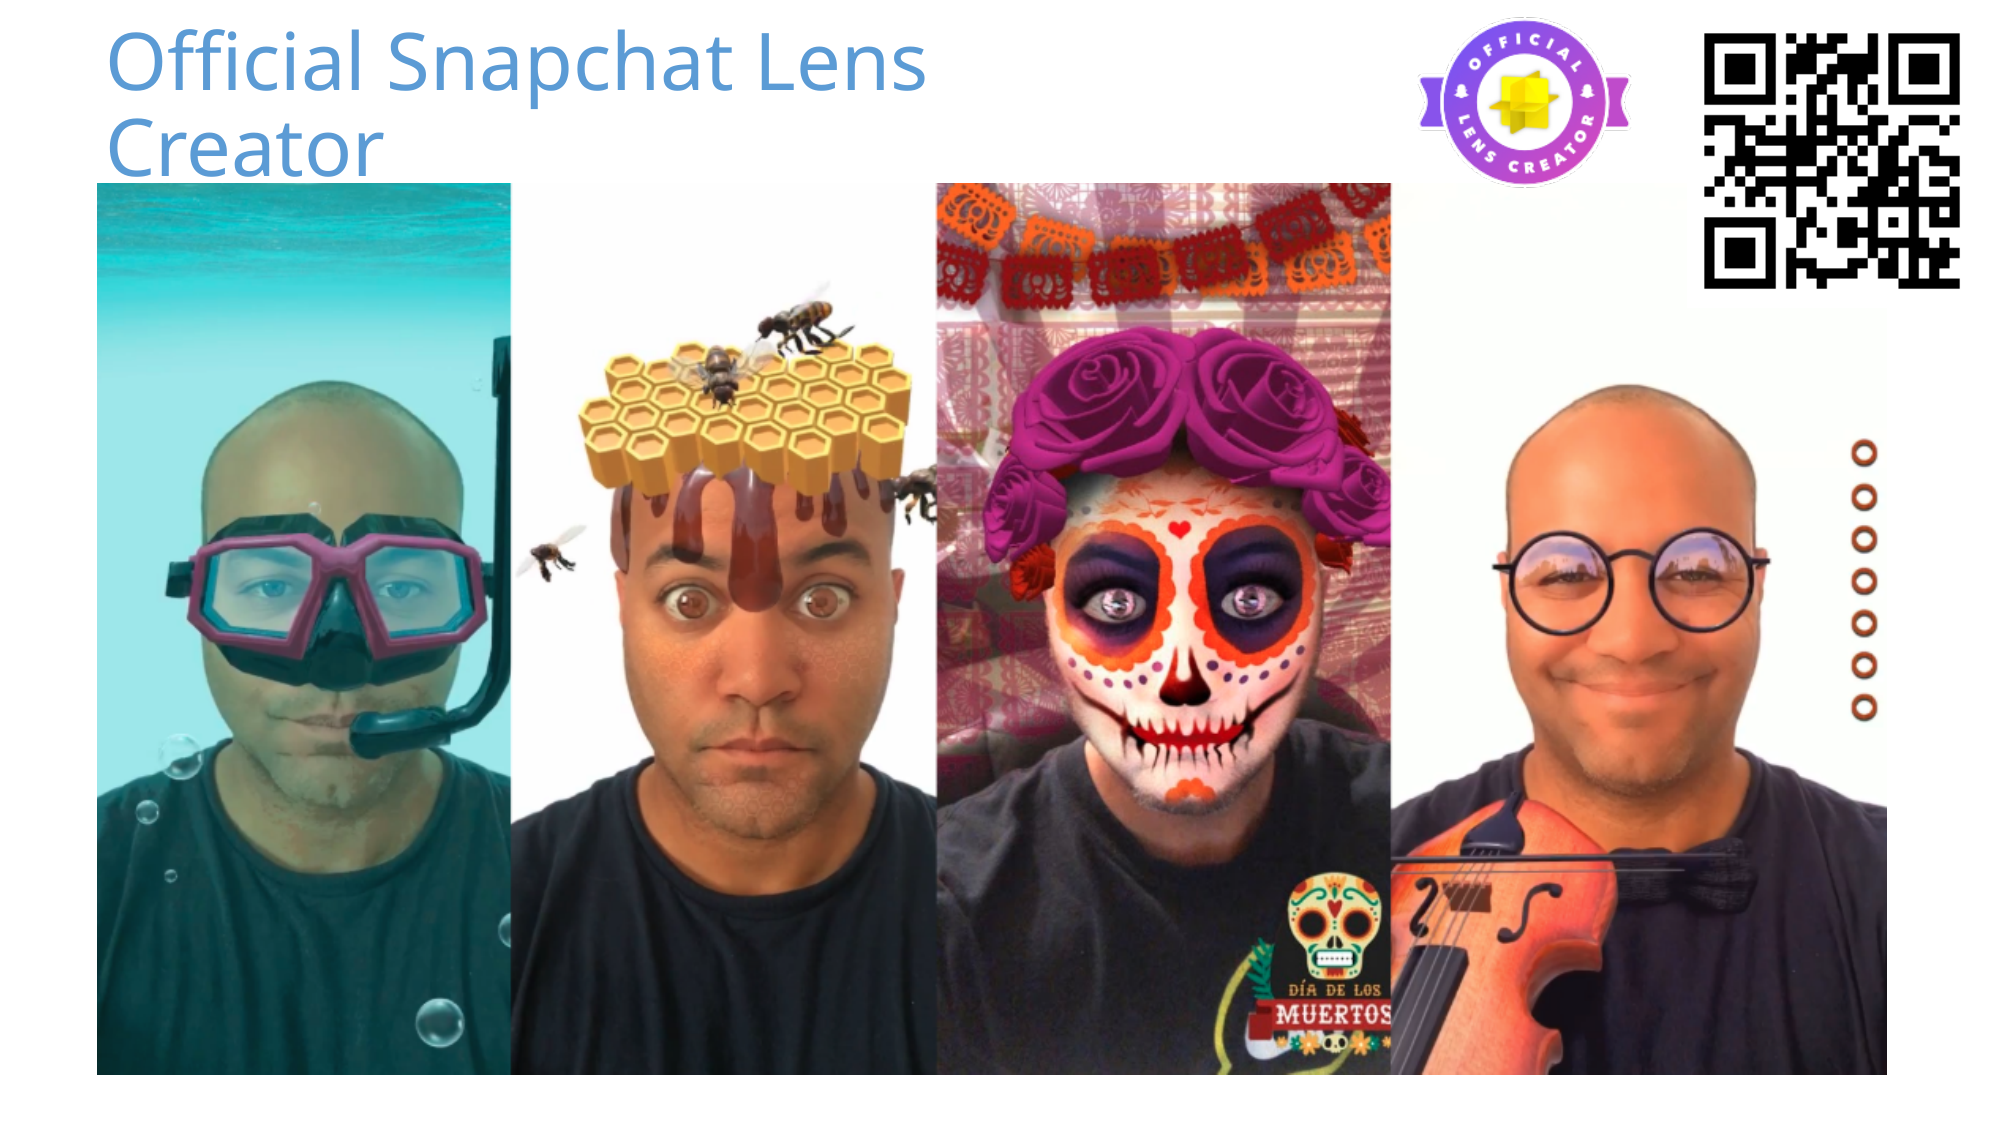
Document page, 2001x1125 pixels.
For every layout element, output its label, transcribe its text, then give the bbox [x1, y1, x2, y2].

picture [97, 0, 1979, 1076]
title Official Snapchat Lens Creator [97, 52, 1220, 164]
